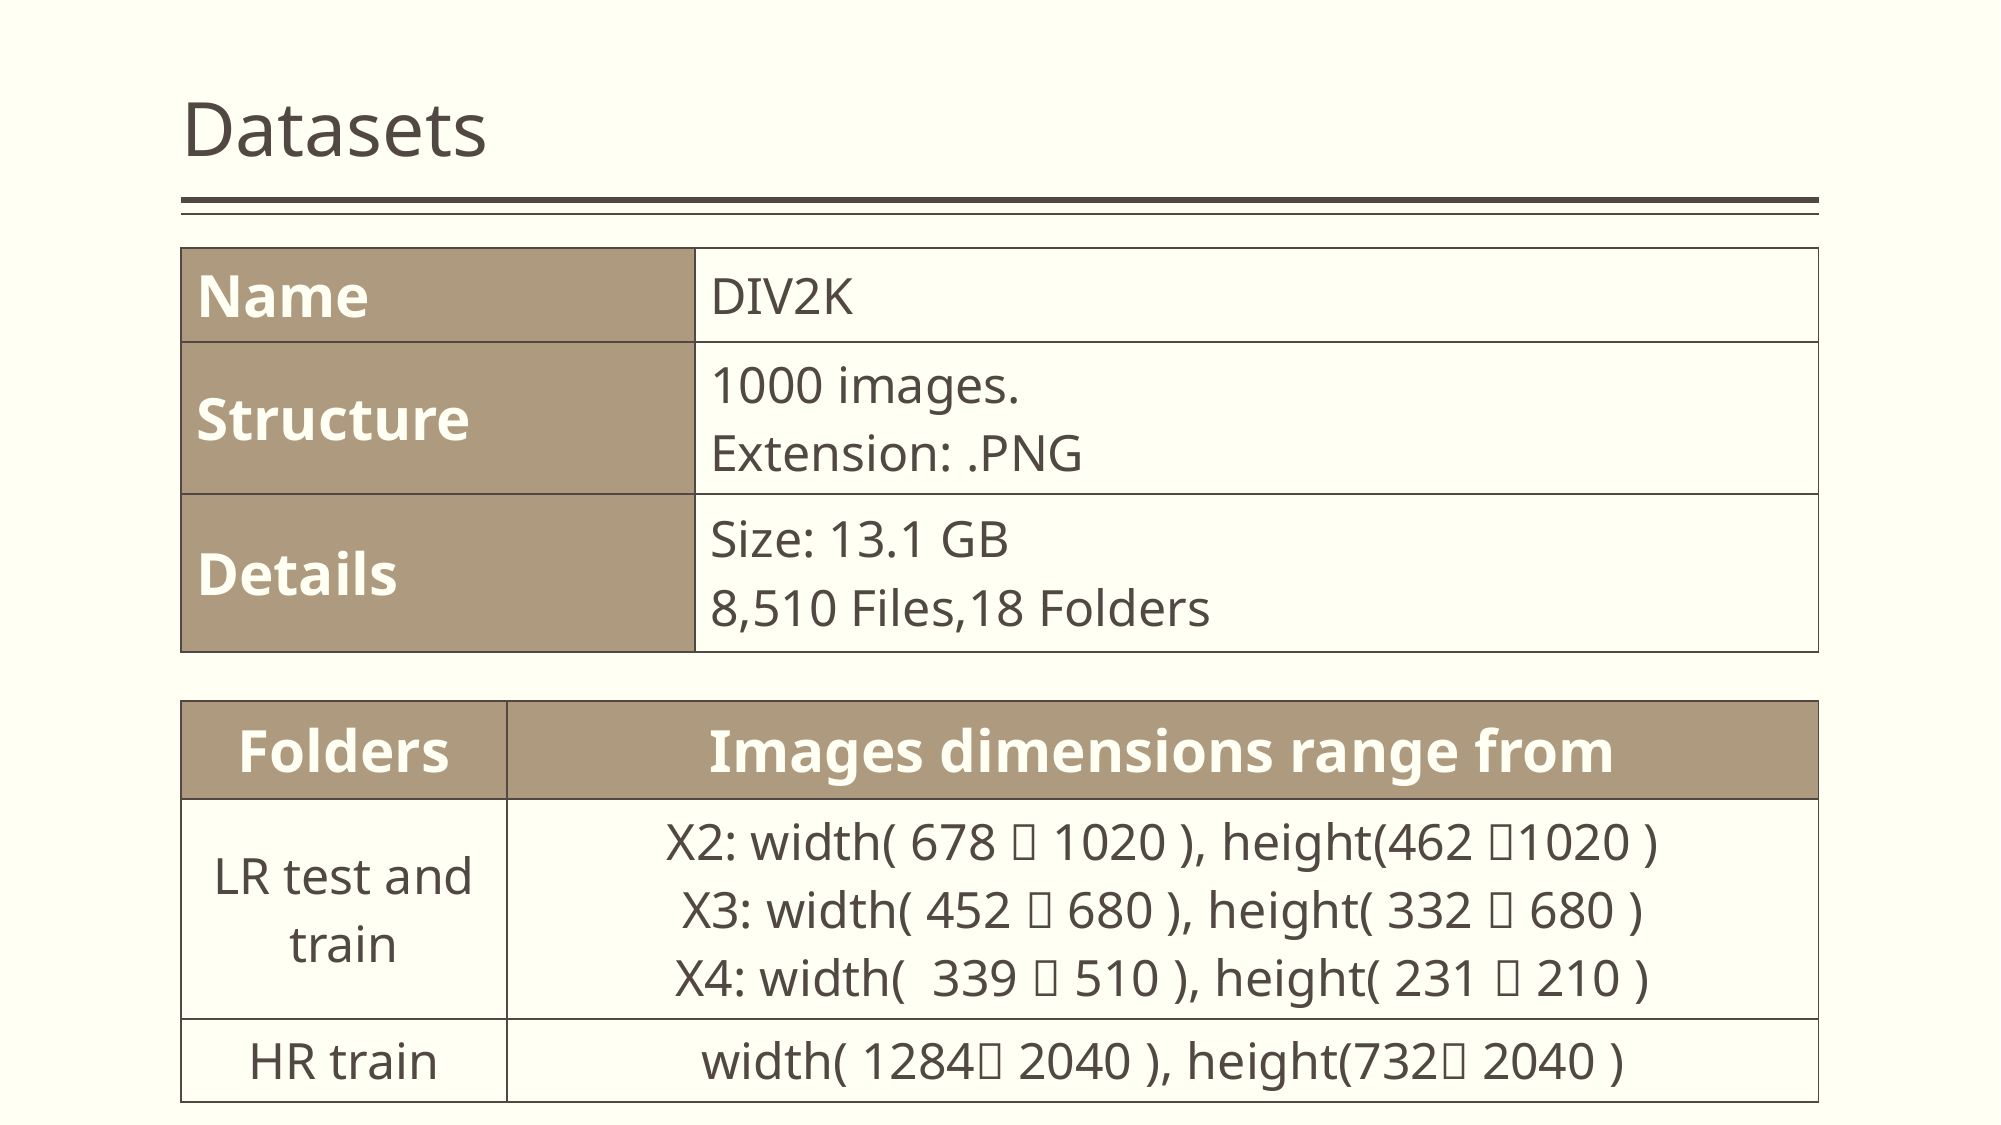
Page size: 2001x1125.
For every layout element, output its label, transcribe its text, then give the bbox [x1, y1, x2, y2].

table_cell HR train [182, 1020, 506, 1101]
table_header DIV2K [696, 249, 1818, 341]
table_cell 1000 images. Extension: .PNG [696, 343, 1818, 493]
table_header Name [182, 249, 694, 341]
table_cell width( 1284 2040 ), height(732 2040 ) [508, 1020, 1818, 1101]
table_cell Structure [182, 343, 694, 493]
title Datasets [181, 0, 1819, 180]
table_cell LR test and train [182, 800, 506, 1018]
table_cell Size: 13.1 GB 8,510 Files,18 Folders [696, 495, 1818, 651]
table_cell Details [182, 495, 694, 651]
table_header Folders [182, 702, 506, 798]
table_cell X2: width( 678  1020 ), height(462 1020 ) X3: width( 452  680 ), height( 332  680 ) X4: width( 339  510 ), height( 231  210 ) [508, 800, 1818, 1018]
table_header Images dimensions range from [508, 702, 1818, 798]
